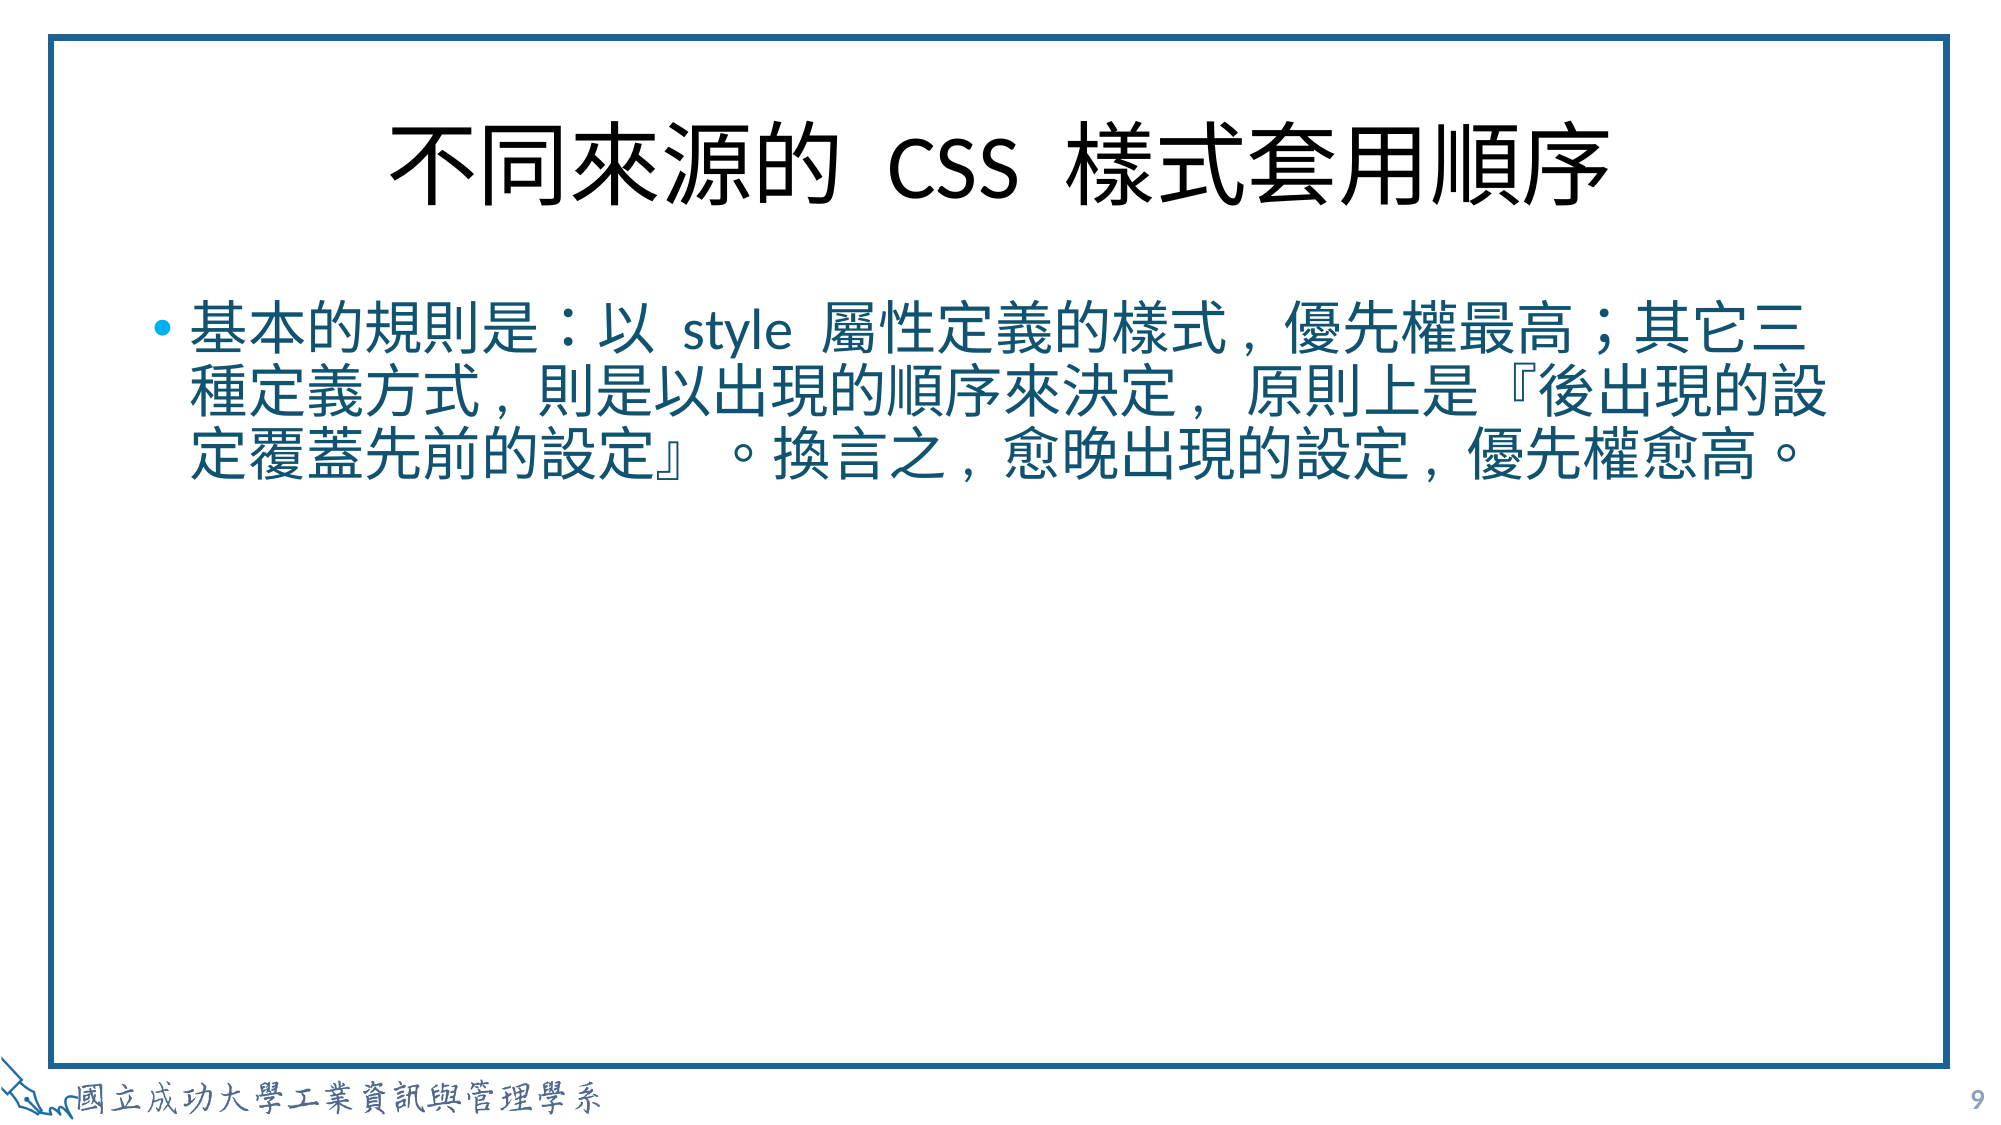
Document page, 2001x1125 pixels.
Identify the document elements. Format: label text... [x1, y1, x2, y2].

slide_number 9 [1550, 1067, 2000, 1125]
list 基本的規則是：以 style 屬性定義的樣式, 優先權最高；其它三種定義方式, 則是以出現的順序來決定, 原則上是『後出現的設定覆蓋先前的設定』。換言之, 愈晚出現的設定, 優先權愈高。 [137, 291, 1863, 1006]
title 不同來源的 CSS 樣式套用順序 [137, 59, 1863, 278]
picture [0, 1049, 80, 1125]
